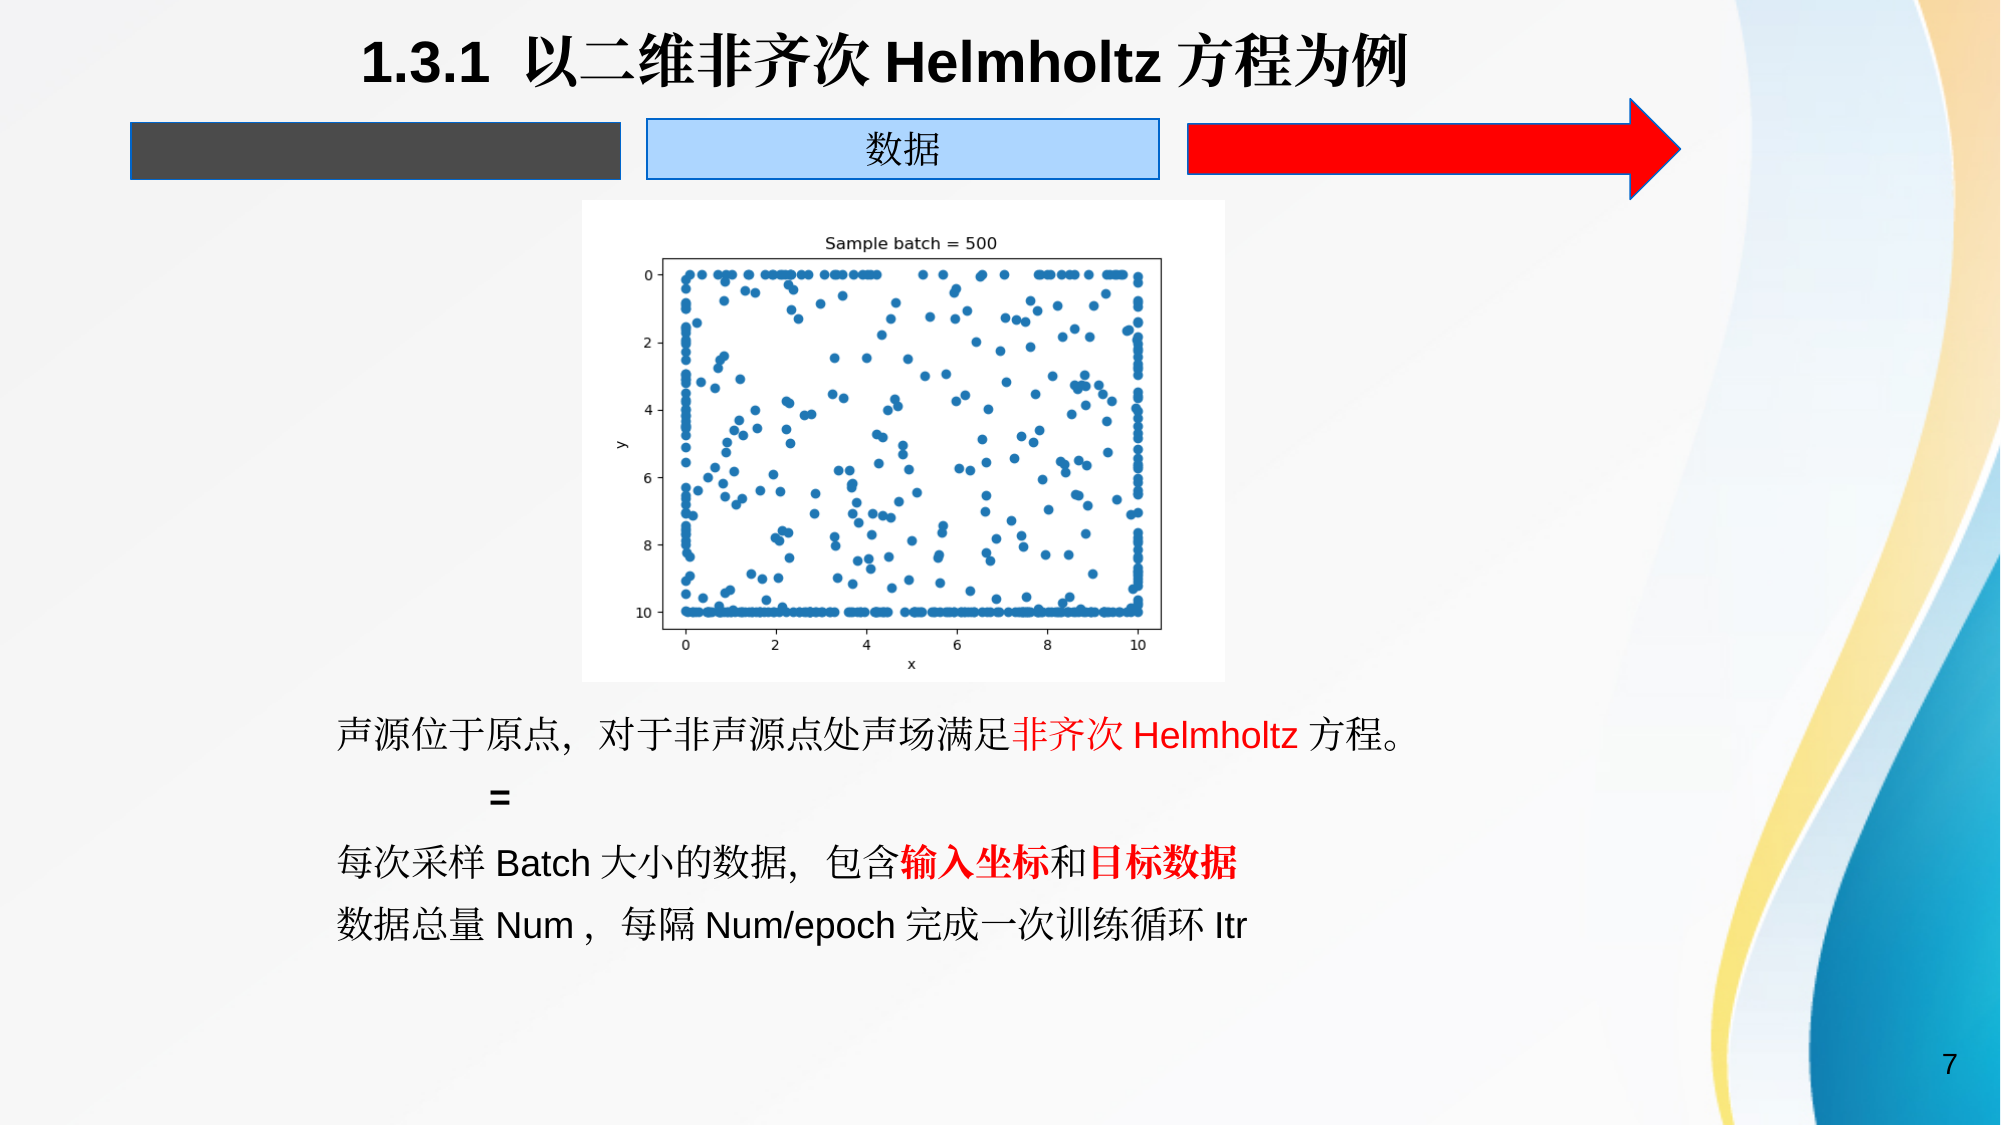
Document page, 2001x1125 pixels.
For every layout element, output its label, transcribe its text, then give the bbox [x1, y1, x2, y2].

text_box 数据总量Num，每隔Num/epoch完成一次训练循环Itr [321, 893, 1449, 954]
text_box 每次采样Batch大小的数据，包含输入坐标和目标数据 [321, 831, 1449, 892]
text_box [1187, 98, 1681, 200]
picture [0, 0, 2001, 1125]
text_box 1.3.1 以二维非齐次Helmholtz方程为例 [208, 3, 1562, 114]
text_box 数据 [646, 118, 1160, 180]
text_box [131, 122, 621, 180]
slide_number 7 [1853, 1019, 1974, 1106]
text_box 声源位于原点，对于非声源点处声场满足非齐次Helmholtz方程。 [321, 703, 1543, 764]
